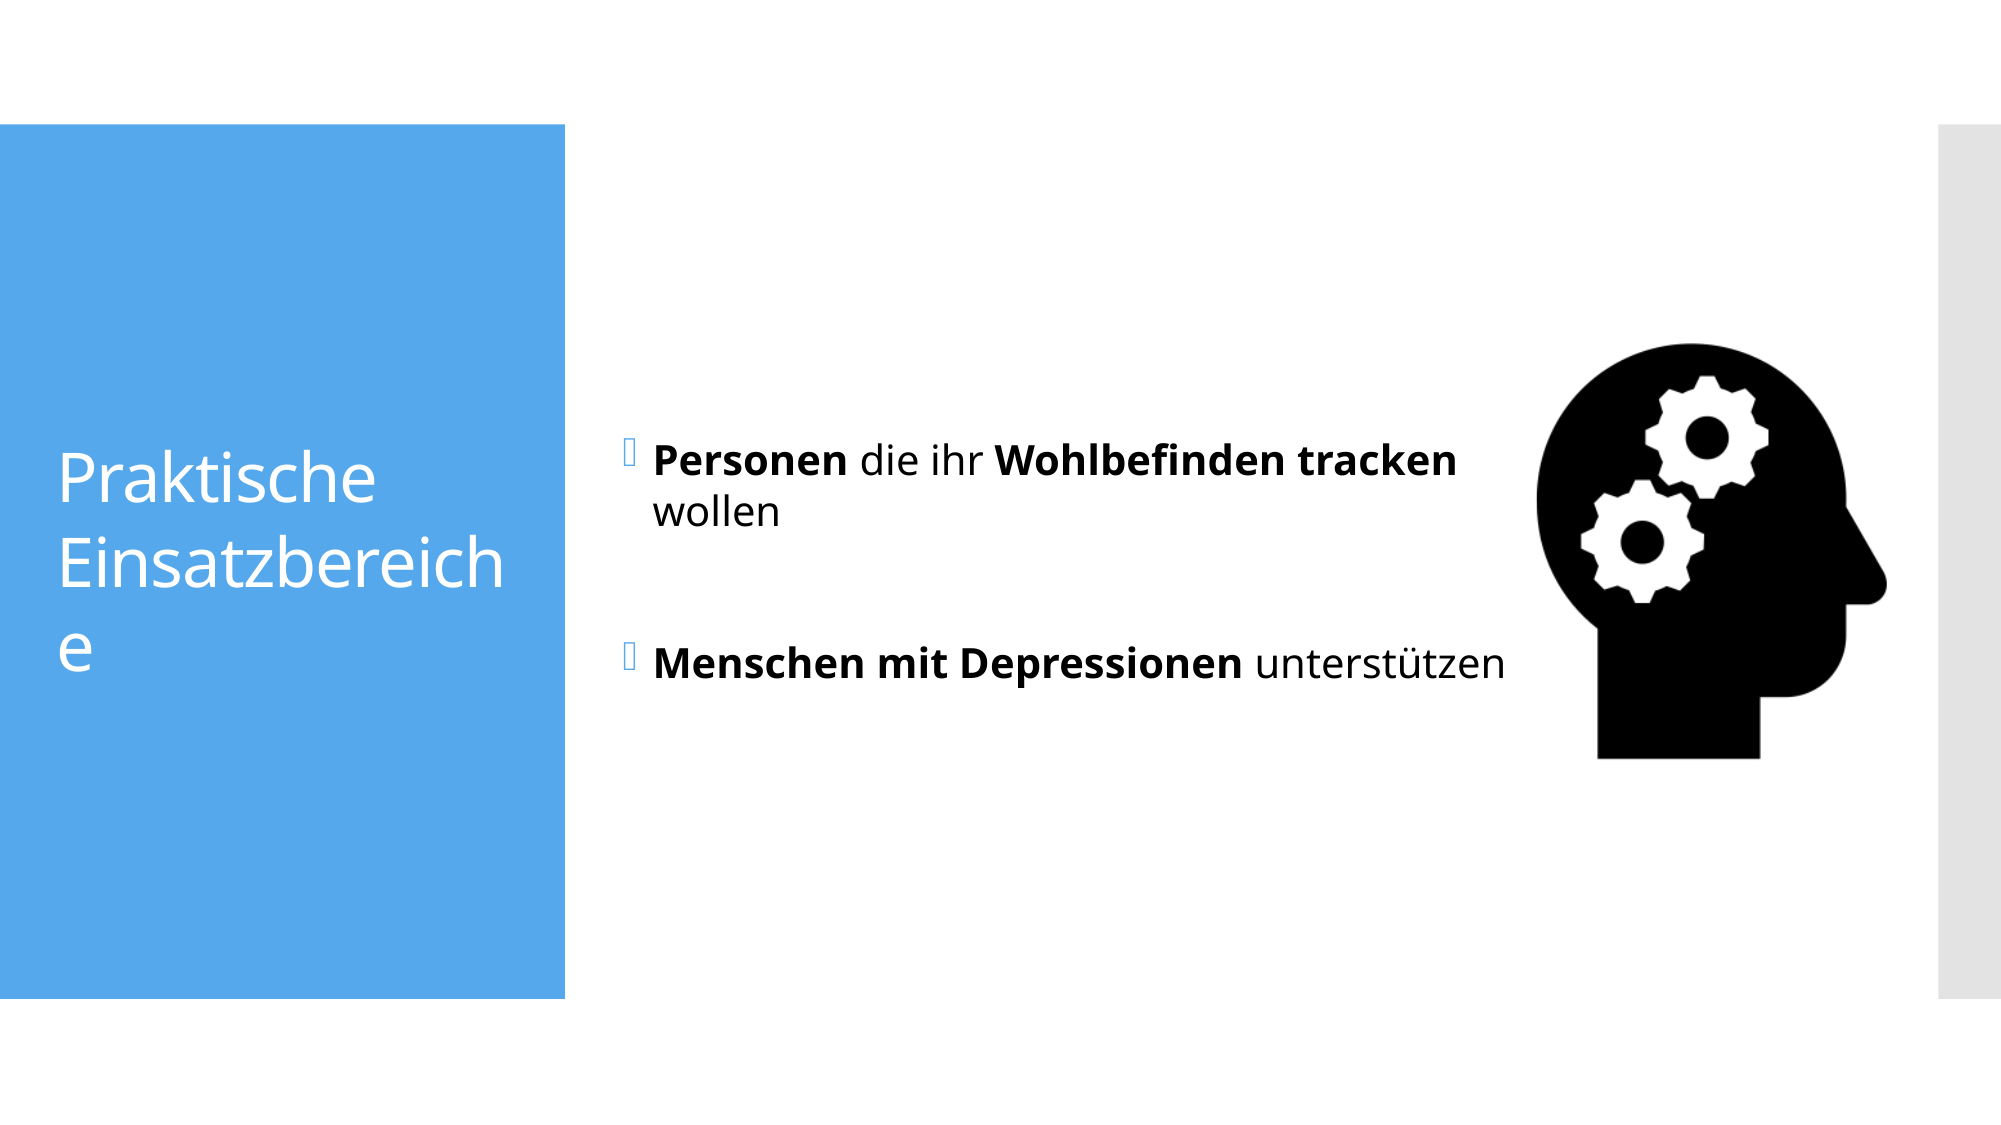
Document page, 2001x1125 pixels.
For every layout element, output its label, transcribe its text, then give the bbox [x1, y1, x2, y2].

title Praktische Einsatzbereiche [41, 184, 525, 940]
picture [1465, 315, 1959, 809]
list Personen die ihr Wohlbefinden tracken wollen Menschen mit Depressionen unterstützen [607, 141, 1522, 982]
